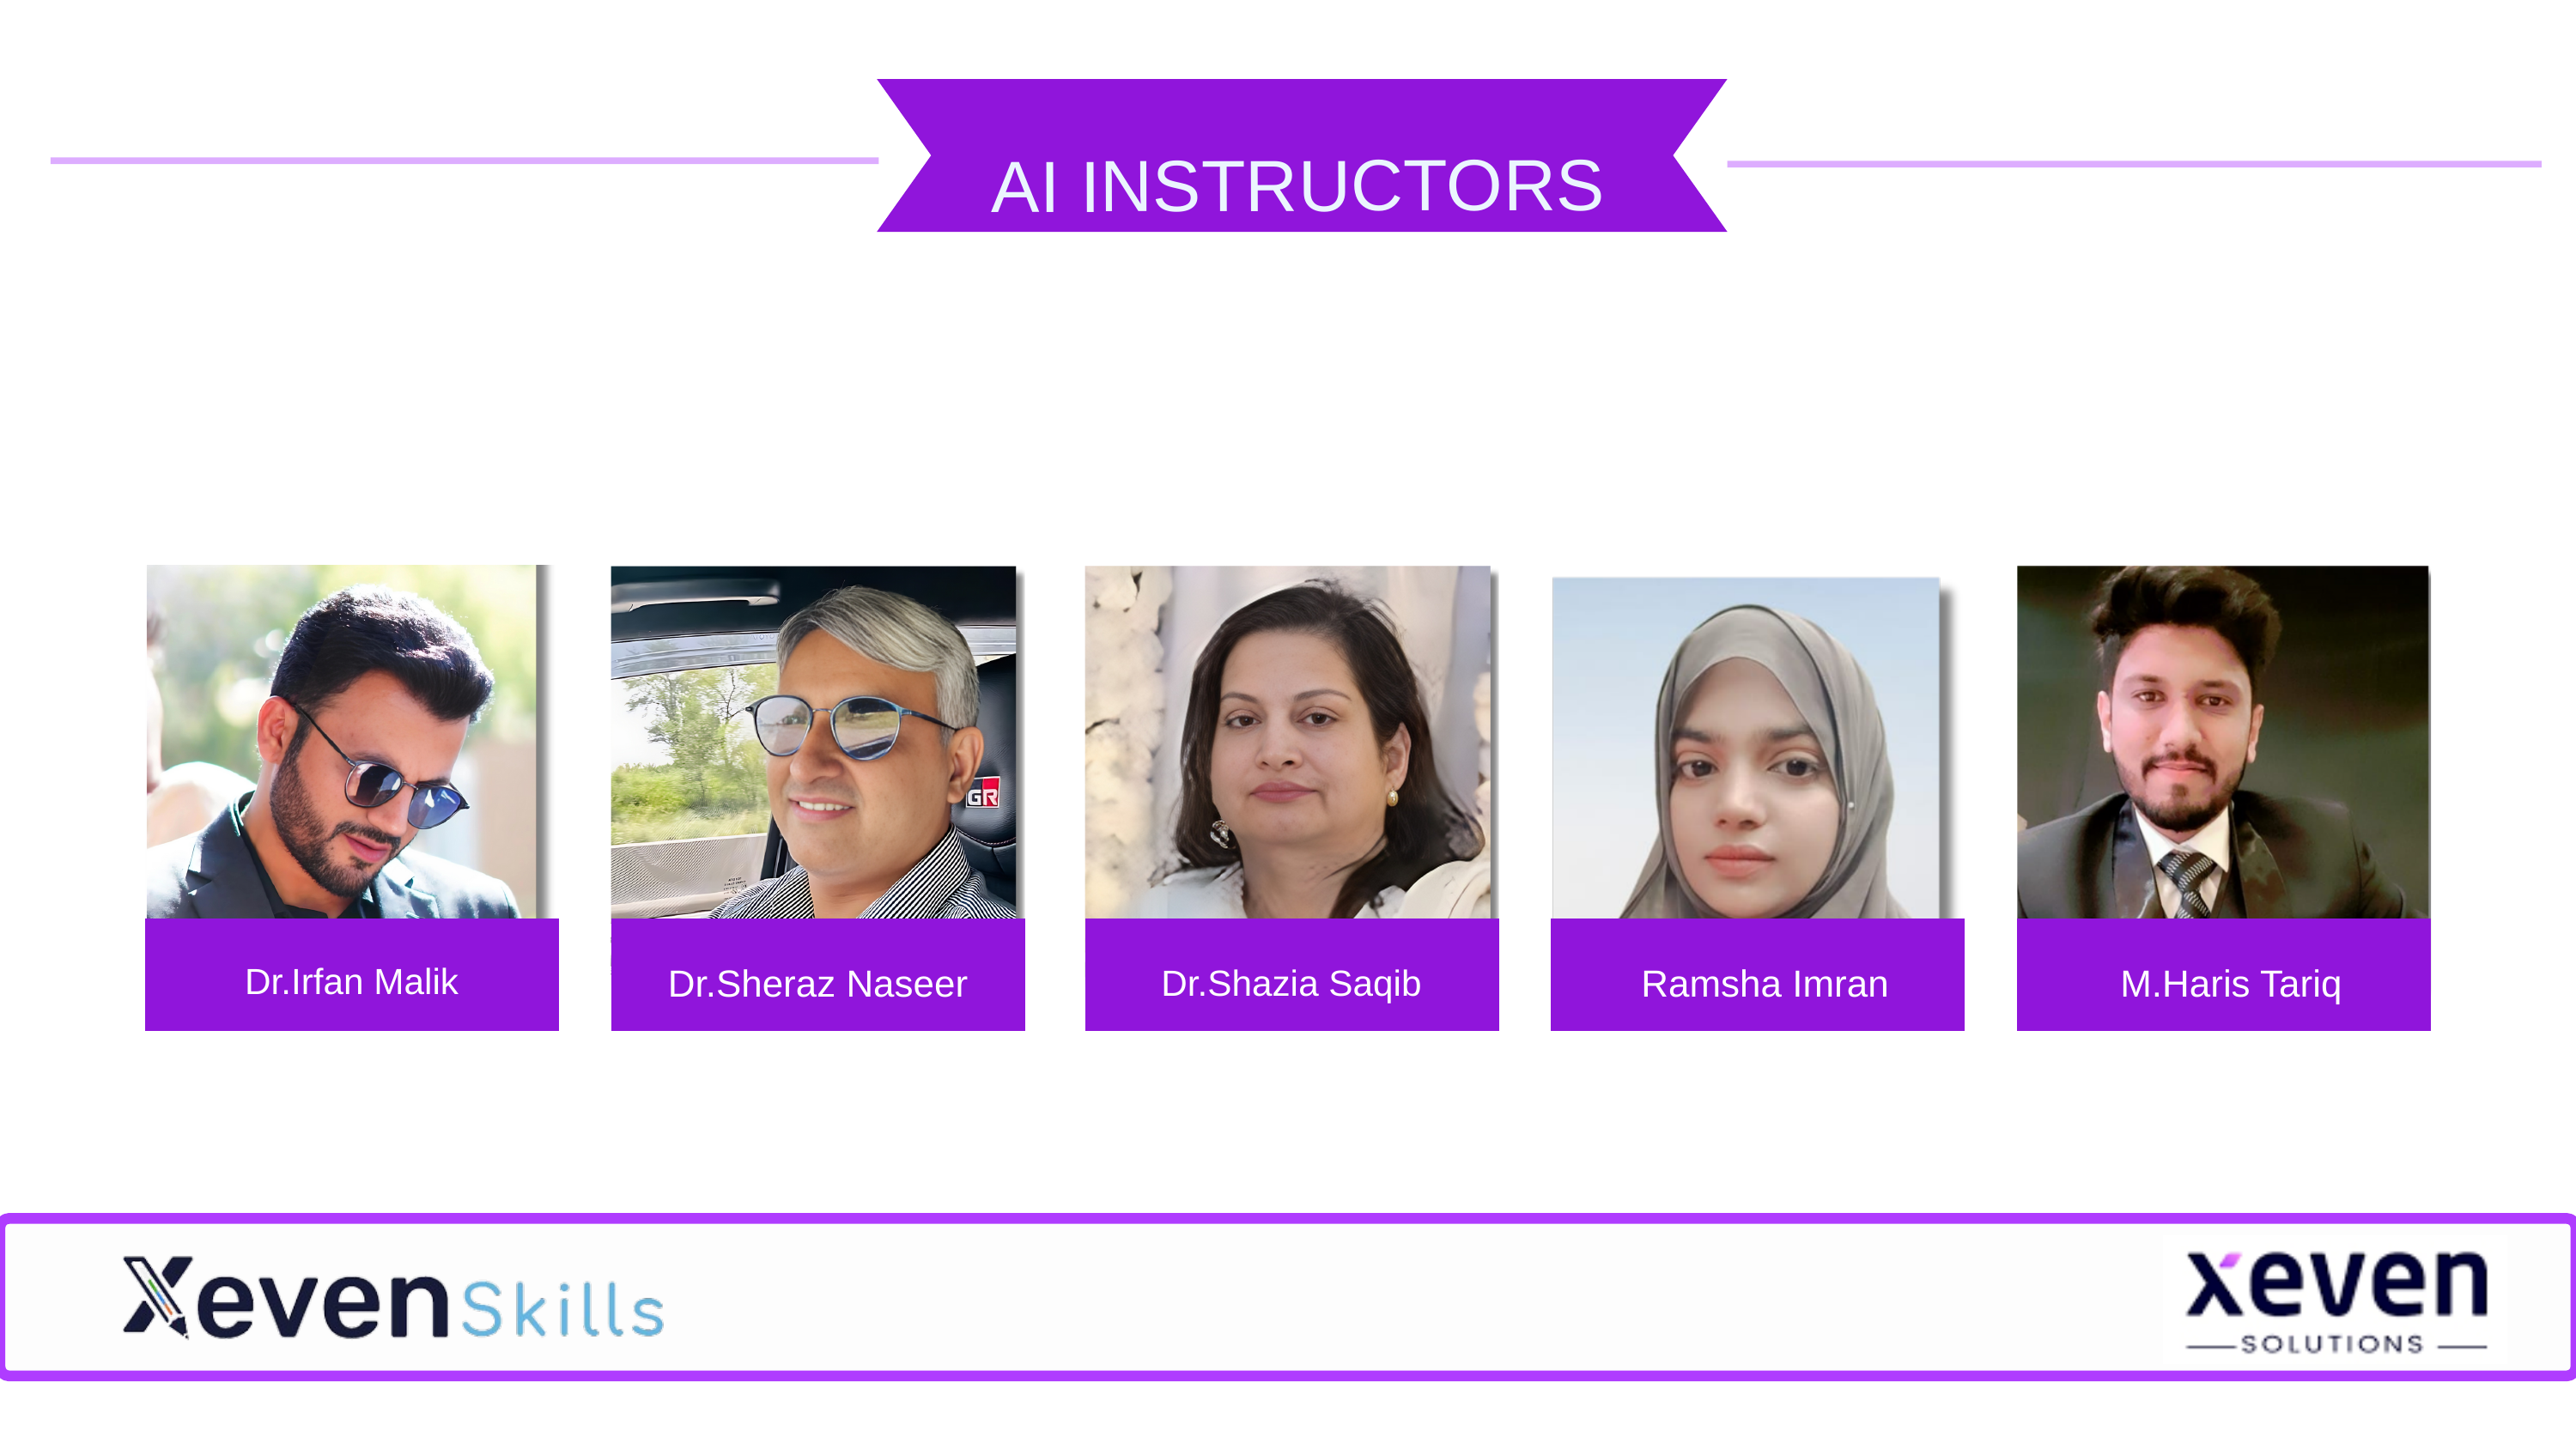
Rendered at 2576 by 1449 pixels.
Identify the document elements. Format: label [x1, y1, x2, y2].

text_box [611, 894, 1025, 1032]
text_box [0, 1199, 2576, 1377]
text_box [1084, 894, 1499, 1032]
text_box [144, 894, 559, 1032]
text_box [876, 58, 1728, 233]
picture [2017, 565, 2432, 894]
picture [1084, 565, 1499, 894]
picture [1551, 565, 1965, 894]
picture [144, 565, 559, 894]
text_box [2017, 894, 2432, 1032]
picture [611, 565, 1025, 894]
text_box [1551, 894, 1965, 1032]
